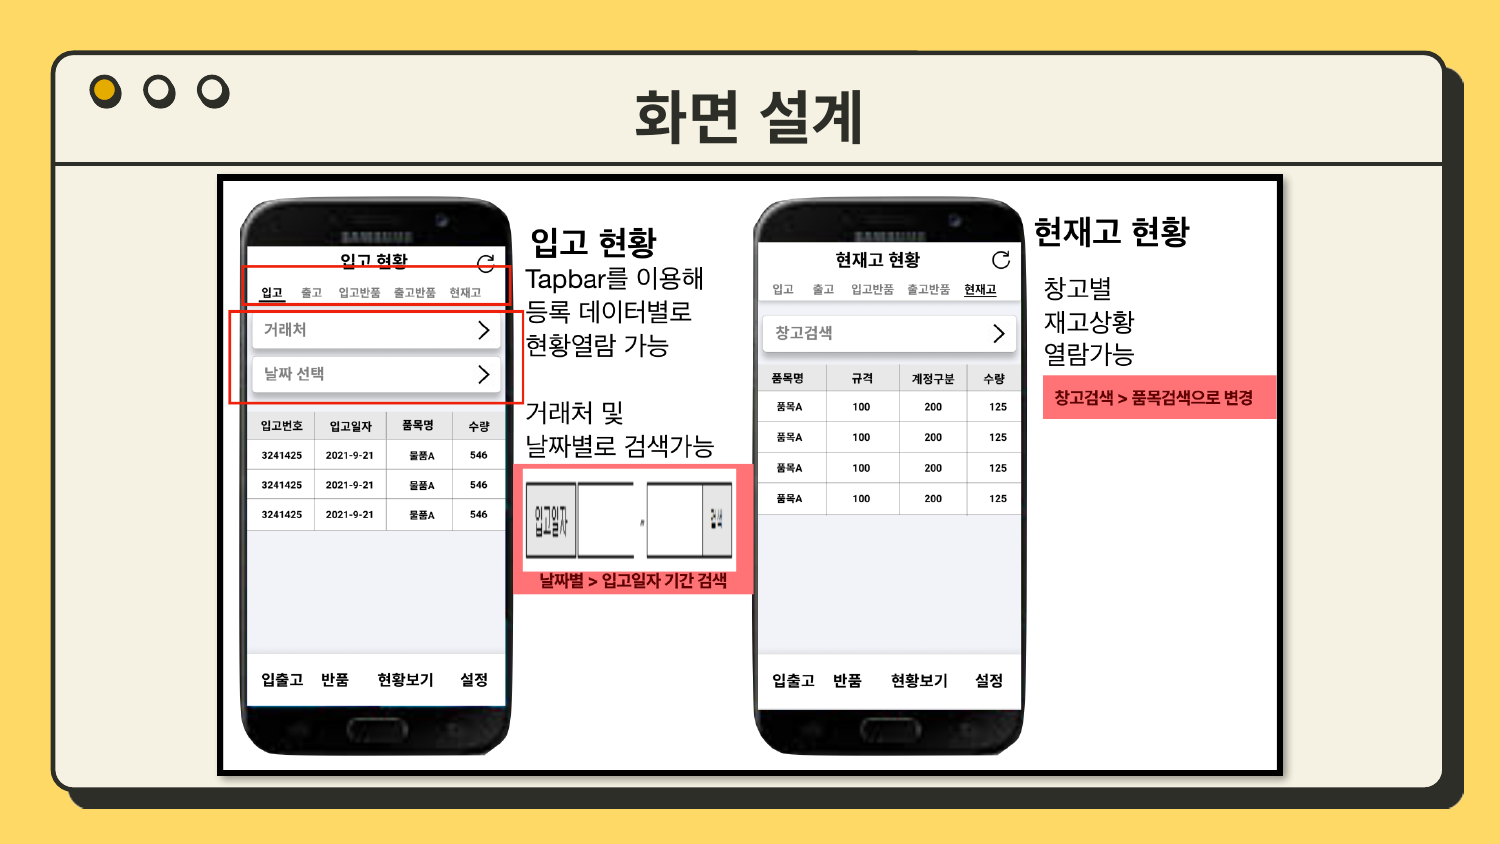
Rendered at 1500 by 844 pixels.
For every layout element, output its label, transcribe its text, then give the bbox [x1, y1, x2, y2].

picture [222, 180, 1277, 771]
text_box 화면 설계 [118, 86, 1382, 167]
